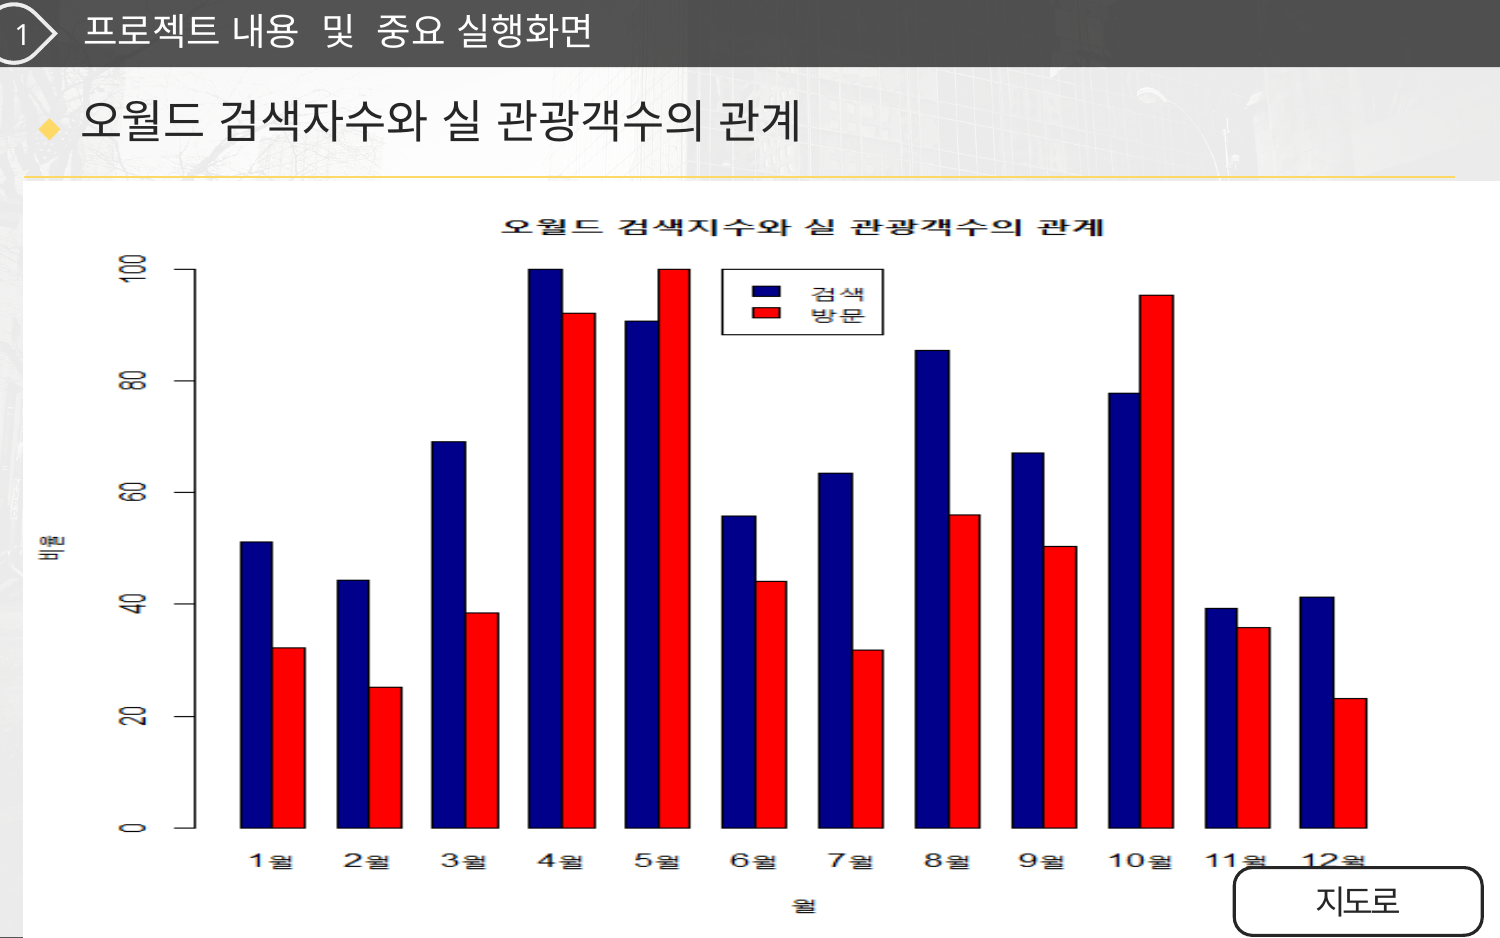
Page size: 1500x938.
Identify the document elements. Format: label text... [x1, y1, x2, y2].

picture [23, 181, 1500, 938]
title 1 프로젝트 내용 및 중요 실행화면 [0, 0, 811, 68]
text_box ◆ 오월드 검색자수와 실 관광객수의 관계 [23, 90, 1424, 159]
